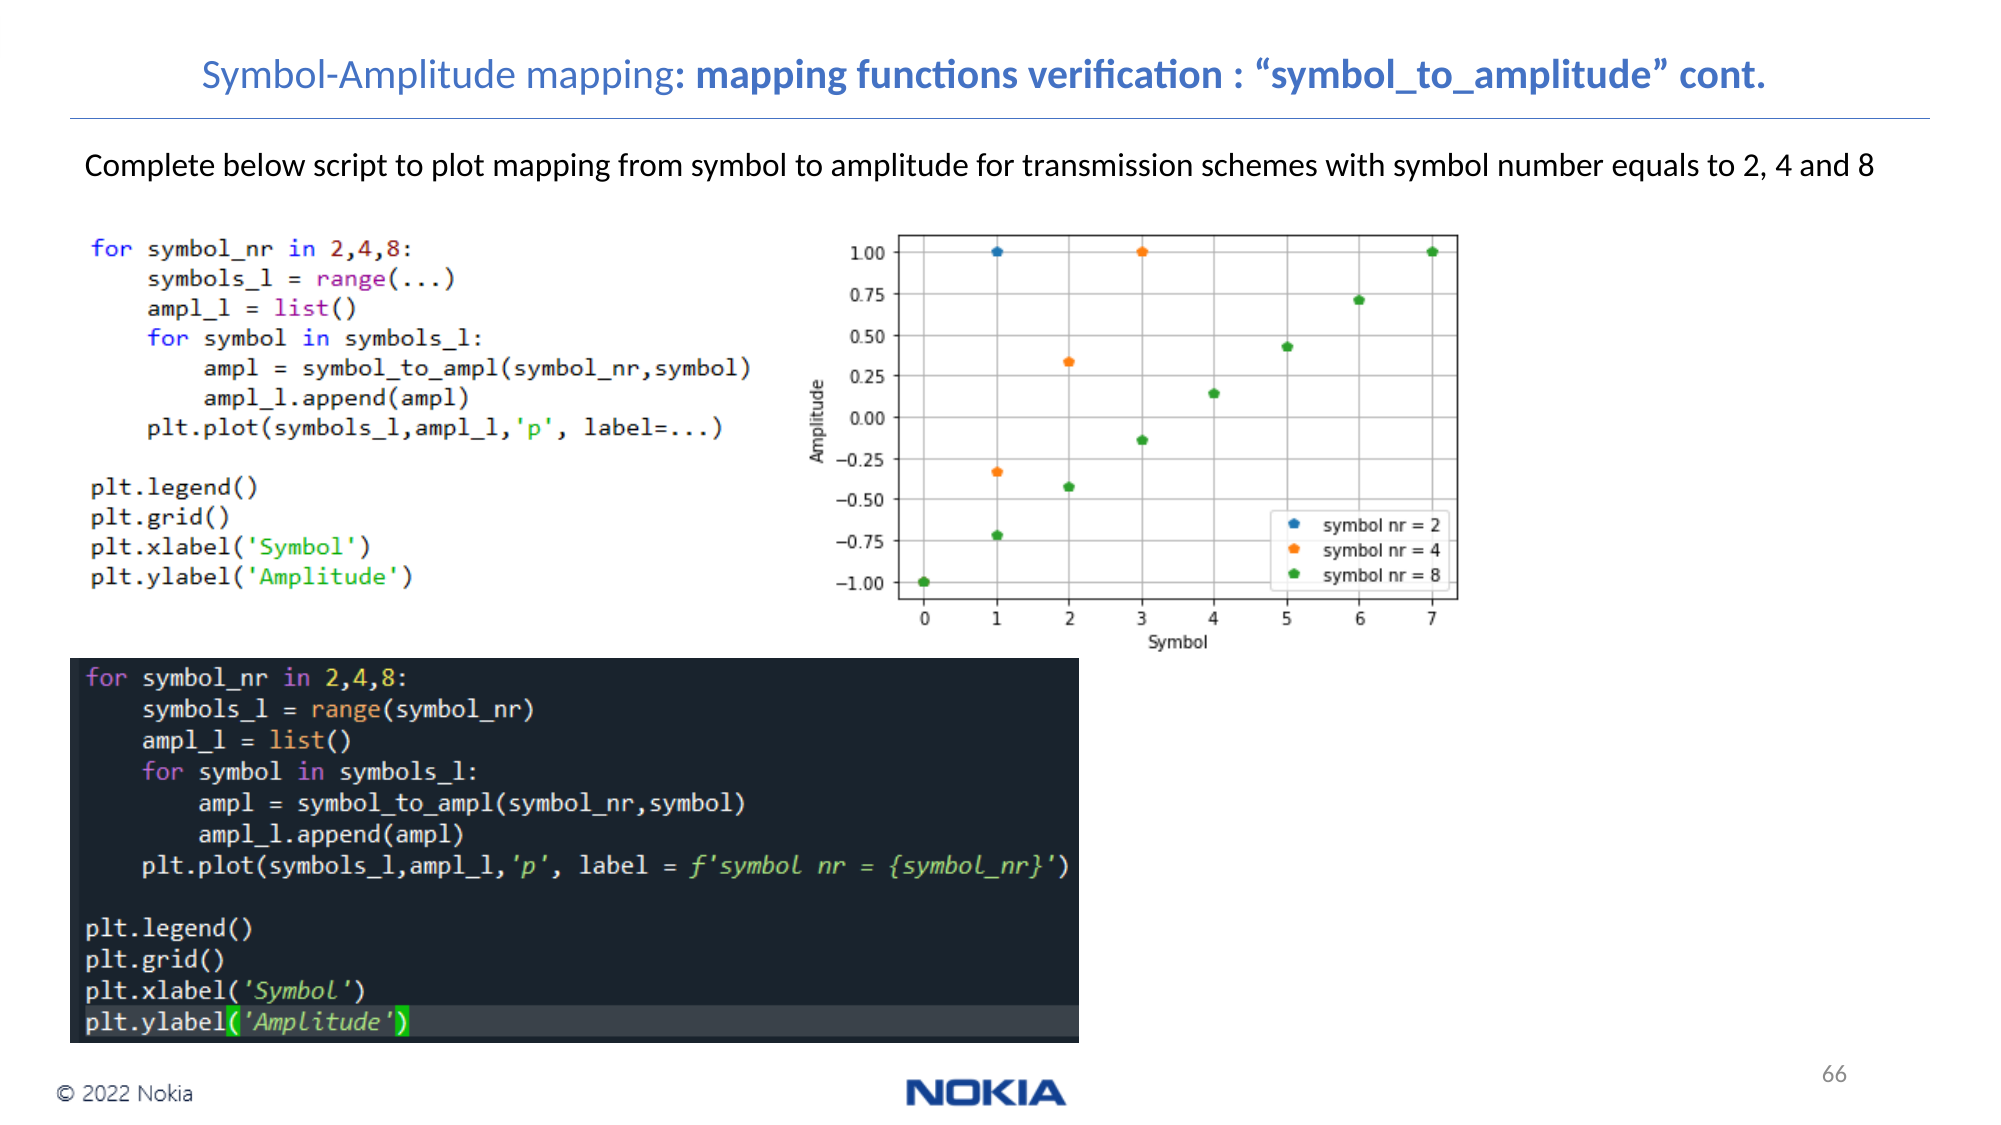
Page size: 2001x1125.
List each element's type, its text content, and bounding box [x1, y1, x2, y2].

slide_number 66 [1412, 1042, 1863, 1103]
picture [36, 1066, 1167, 1111]
picture [86, 225, 756, 597]
text_box Complete below script to plot mapping from symbol to amplitude for transmission schemes with symbol number equals to 2, 4 and 8 [70, 135, 1930, 190]
picture [70, 225, 1467, 1043]
text_box Symbol-Amplitude mapping: mapping functions verification : “symbol_to_amplitude” cont. [55, 35, 1915, 104]
